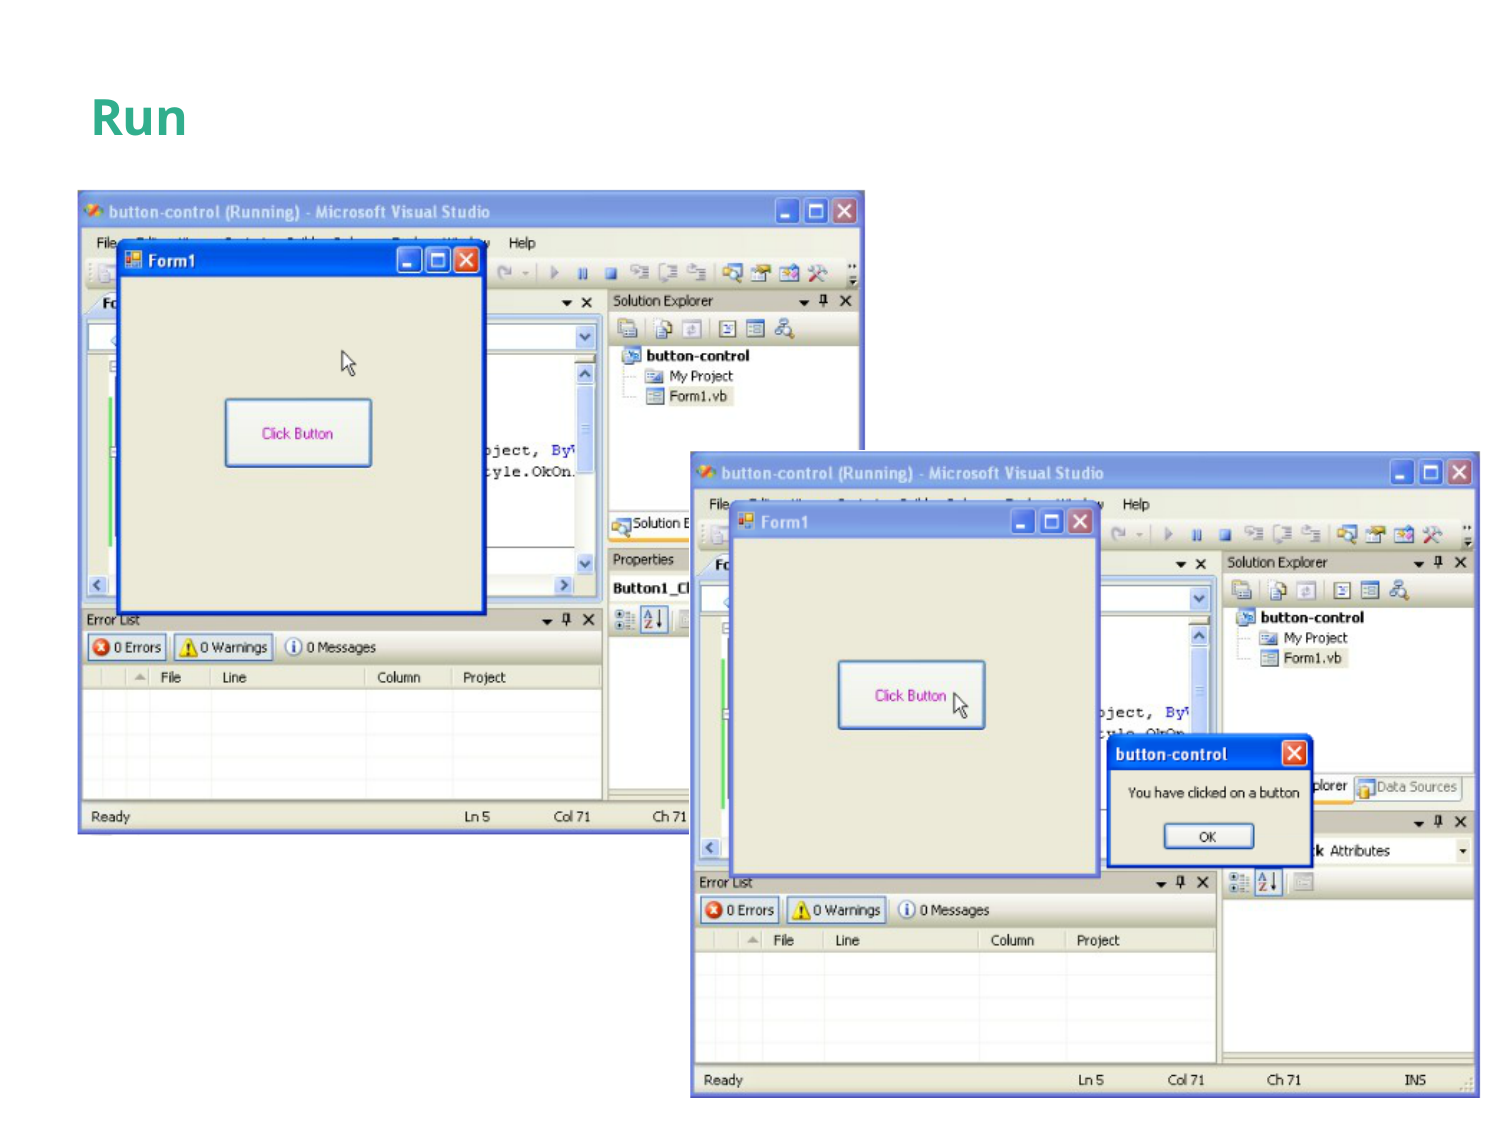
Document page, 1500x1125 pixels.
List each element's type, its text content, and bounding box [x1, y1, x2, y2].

picture [74, 186, 1483, 1098]
title Run [75, 45, 1425, 187]
